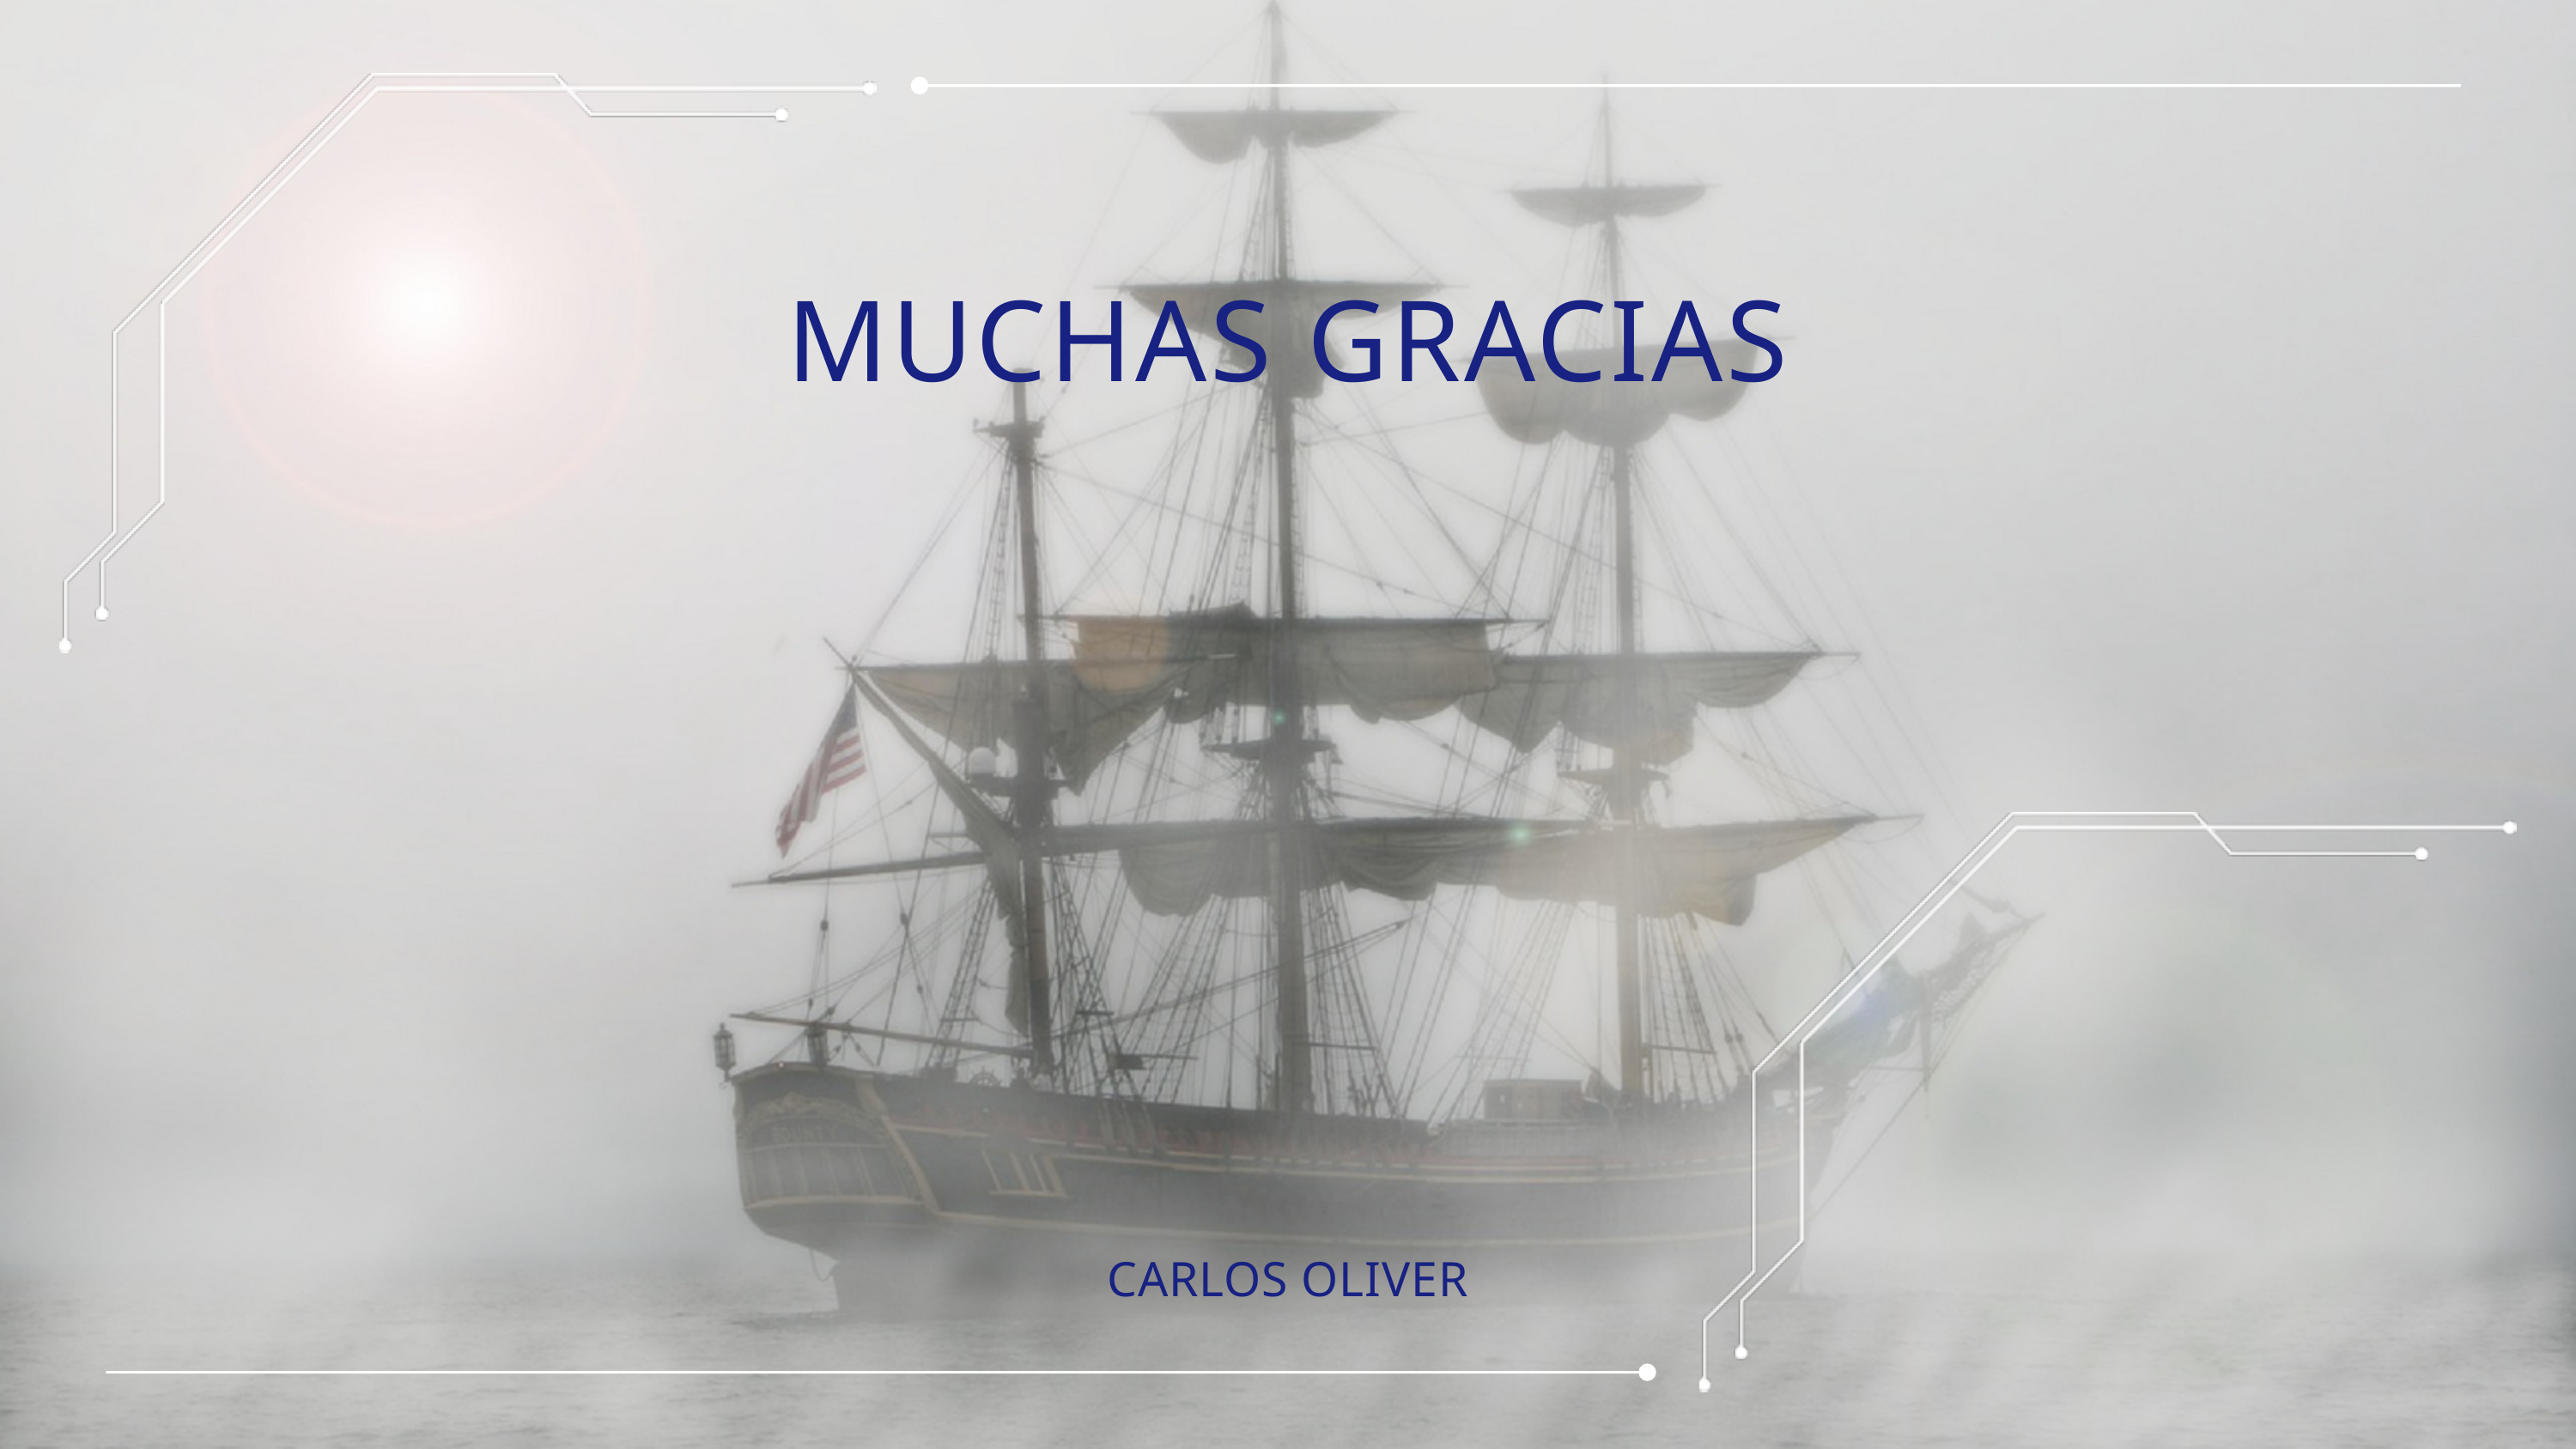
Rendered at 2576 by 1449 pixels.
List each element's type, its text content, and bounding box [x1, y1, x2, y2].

text_box [59, 73, 878, 653]
text_box CARLOS OLIVER [1030, 1239, 1546, 1307]
text_box [0, 0, 2576, 1449]
text_box MUCHAS GRACIAS [589, 247, 1987, 404]
text_box [910, 76, 2461, 95]
text_box [106, 1363, 1656, 1381]
text_box [1698, 812, 2517, 1392]
